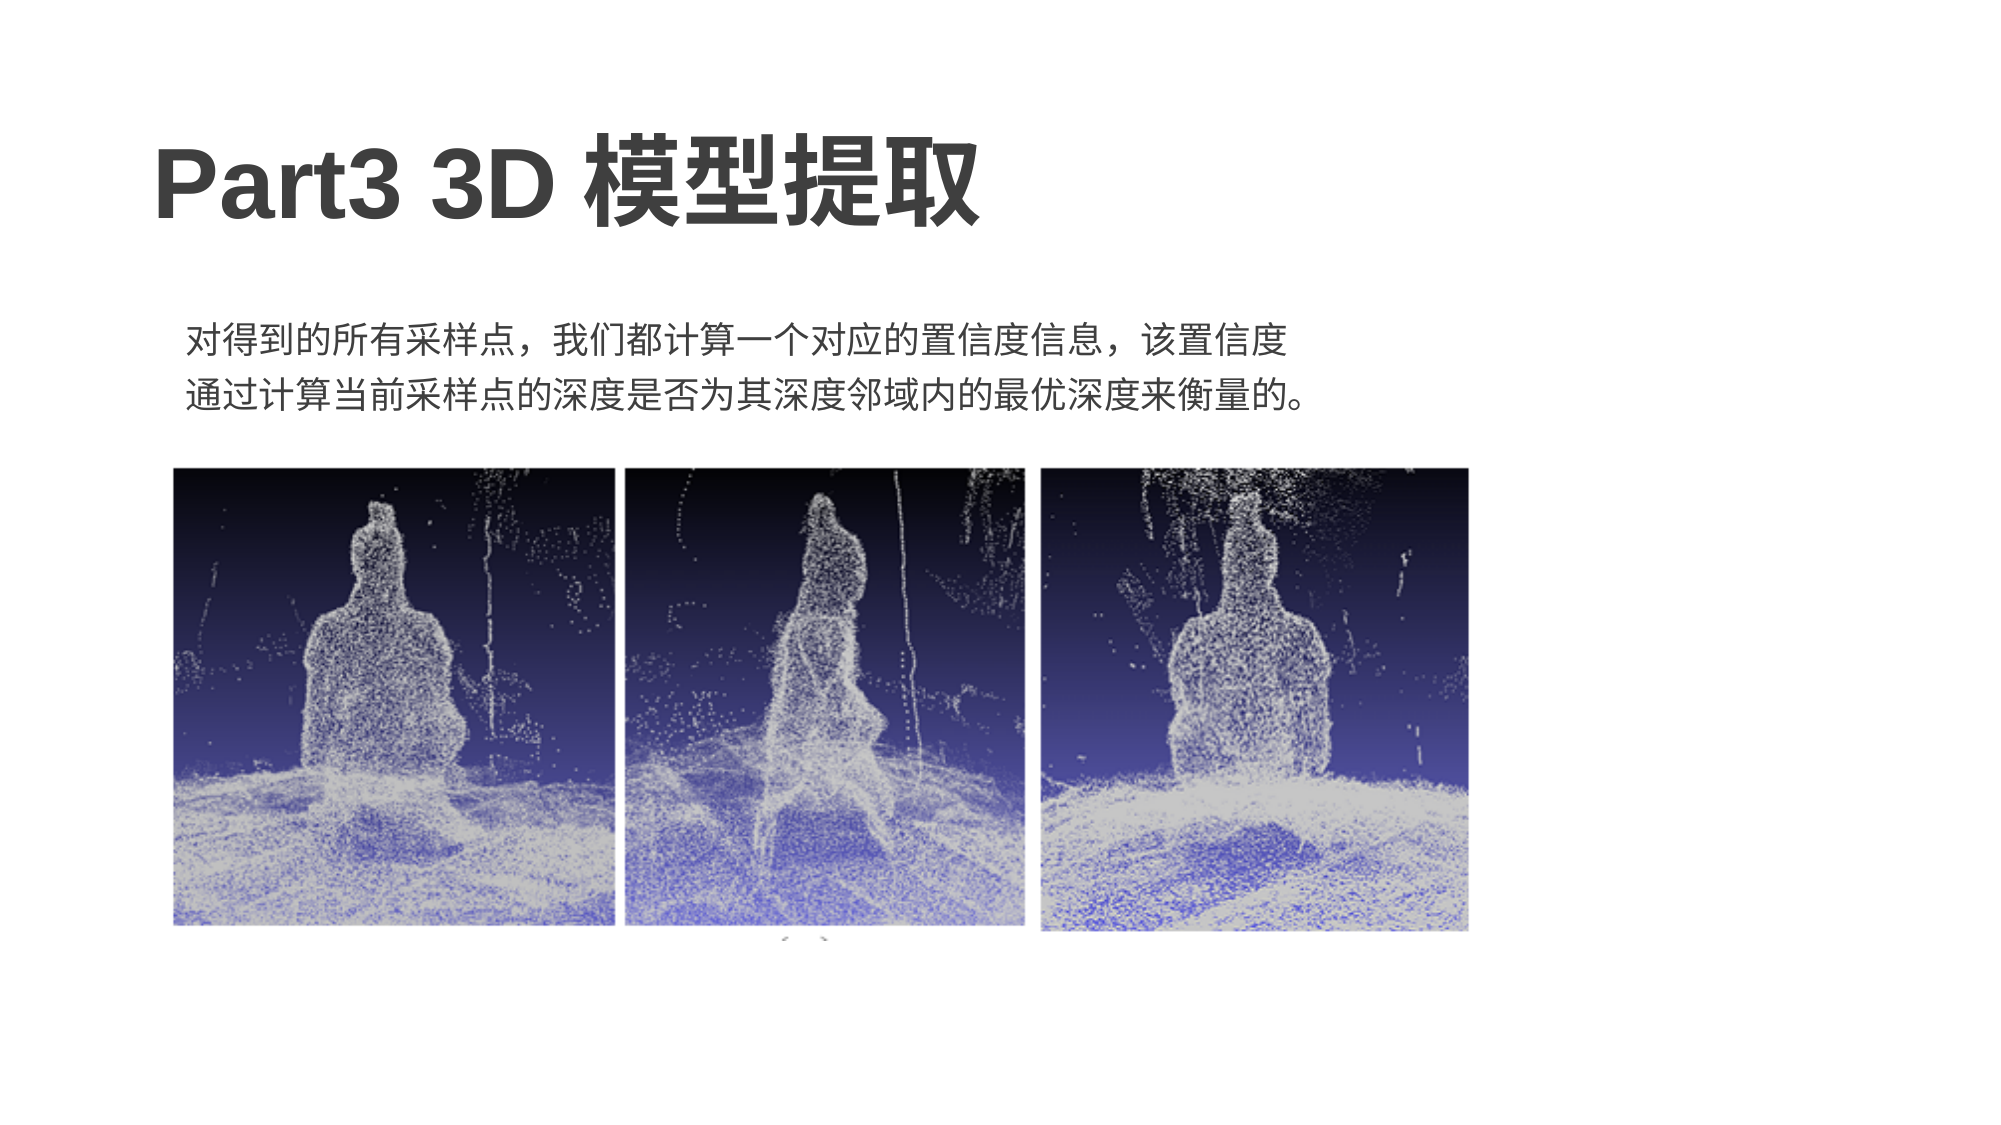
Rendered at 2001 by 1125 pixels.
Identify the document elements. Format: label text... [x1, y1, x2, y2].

text_box Part3 3D模型提取 [152, 94, 1031, 279]
picture [152, 450, 1491, 941]
text_box 对得到的所有采样点，我们都计算一个对应的置信度信息，该置信度通过计算当前采样点的深度是否为其深度邻域内的最优深度来衡量的。 [185, 278, 1302, 443]
